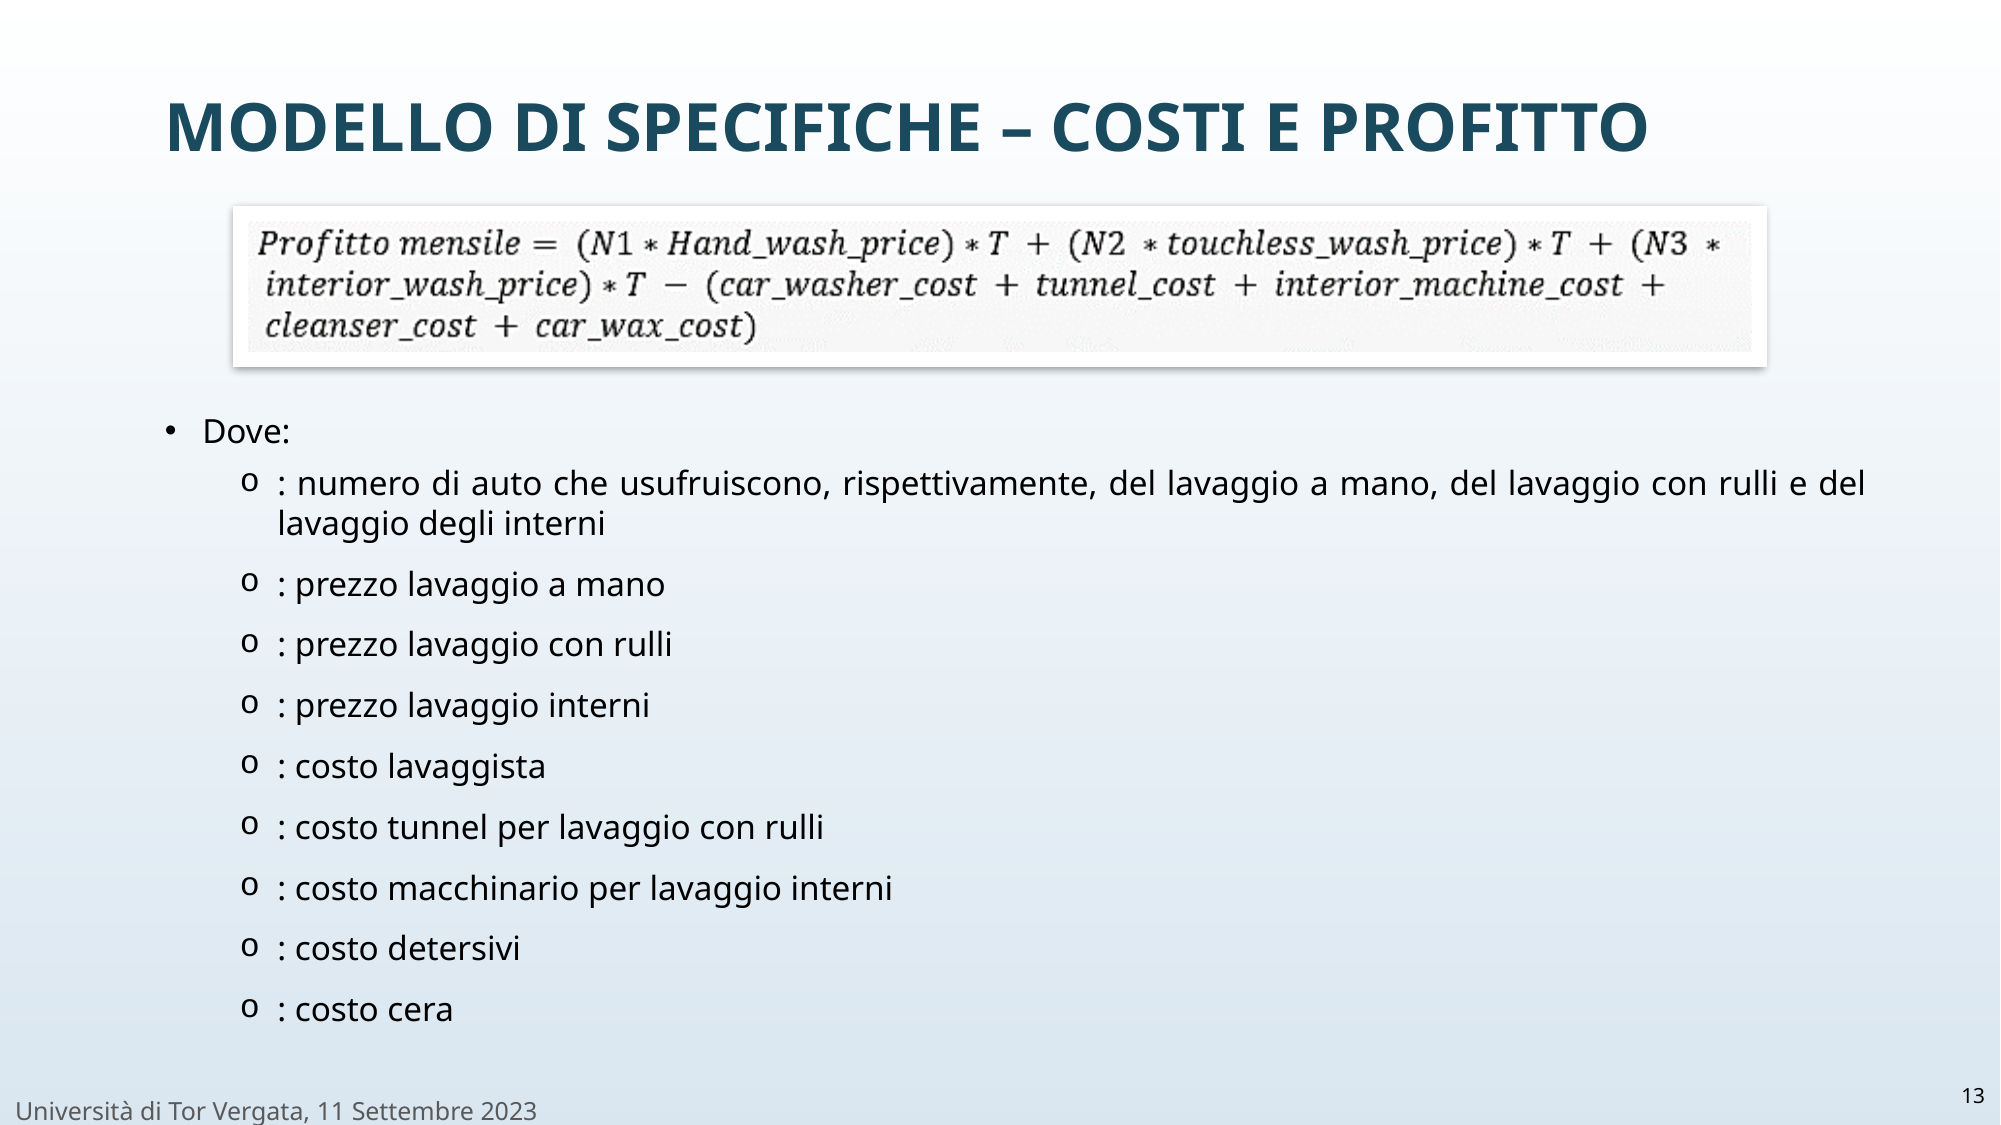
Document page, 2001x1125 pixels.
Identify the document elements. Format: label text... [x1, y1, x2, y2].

text_box Università di Tor Vergata, 11 Settembre 2023 [0, 1070, 610, 1125]
picture [247, 220, 1753, 353]
slide_number 13 [1874, 1066, 2000, 1125]
title Modello di specifiche – costi e profitto [149, 0, 1851, 262]
